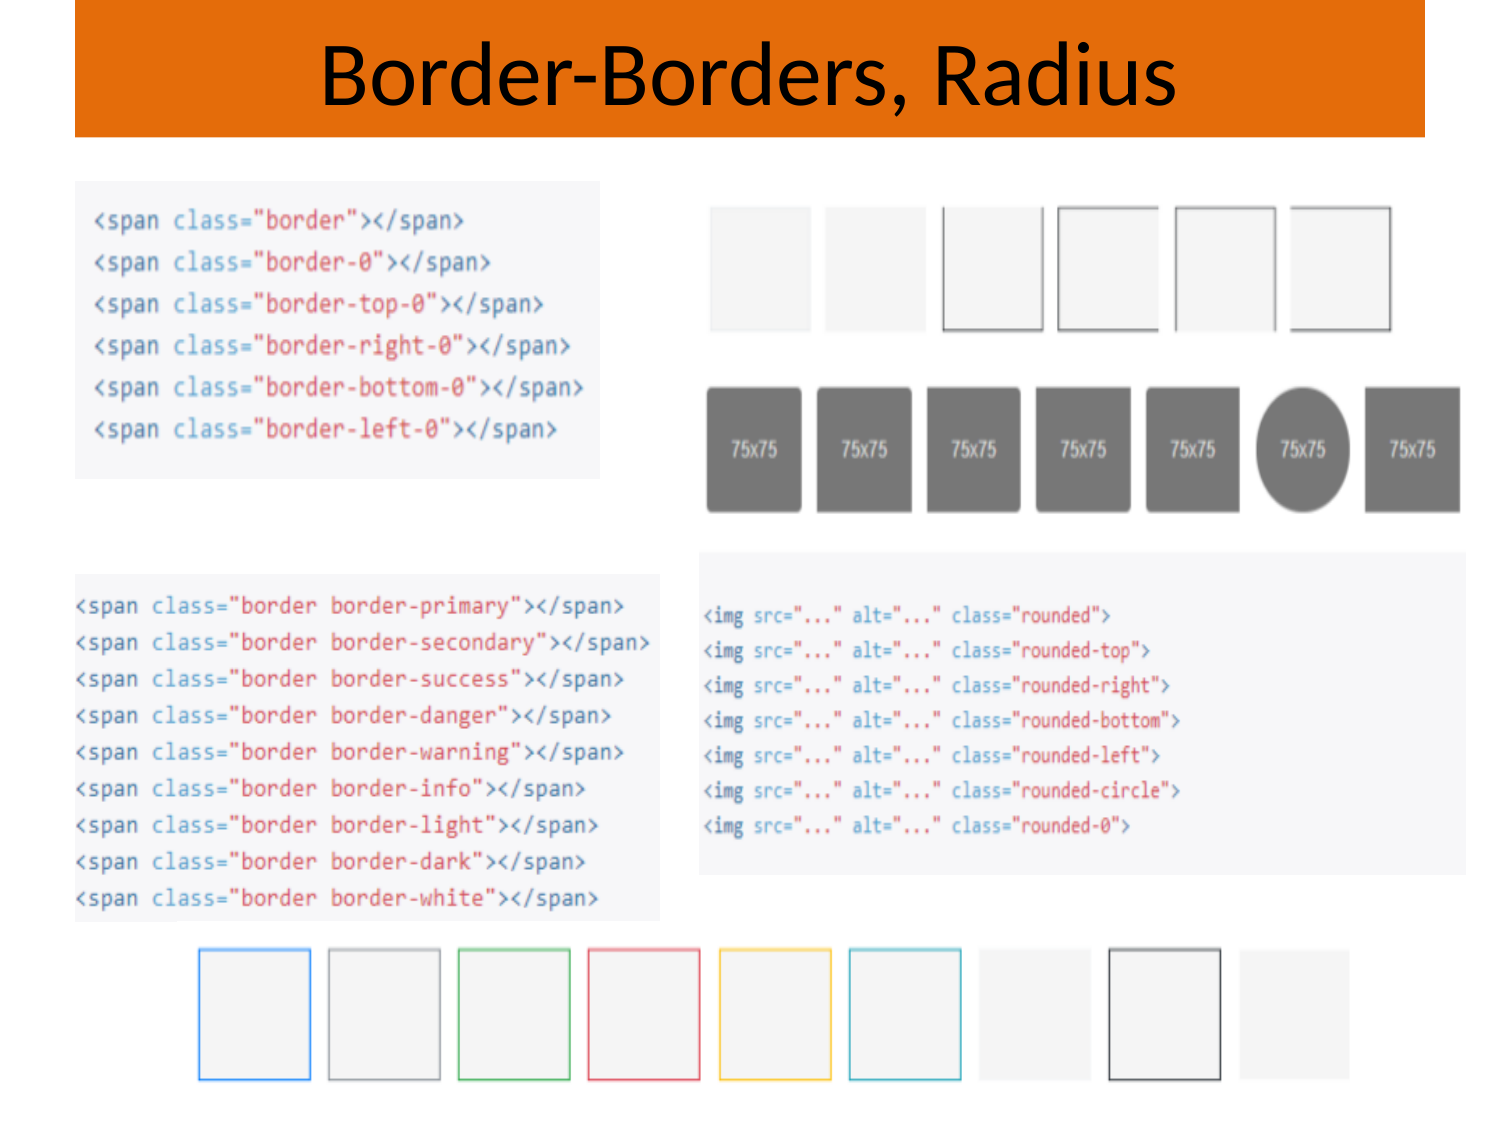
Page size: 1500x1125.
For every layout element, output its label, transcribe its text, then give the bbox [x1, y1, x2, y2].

title Border-Borders, Radius [75, 0, 1425, 138]
picture [699, 374, 1466, 876]
picture [699, 187, 1418, 351]
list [74, 181, 601, 479]
picture [74, 574, 1381, 1115]
